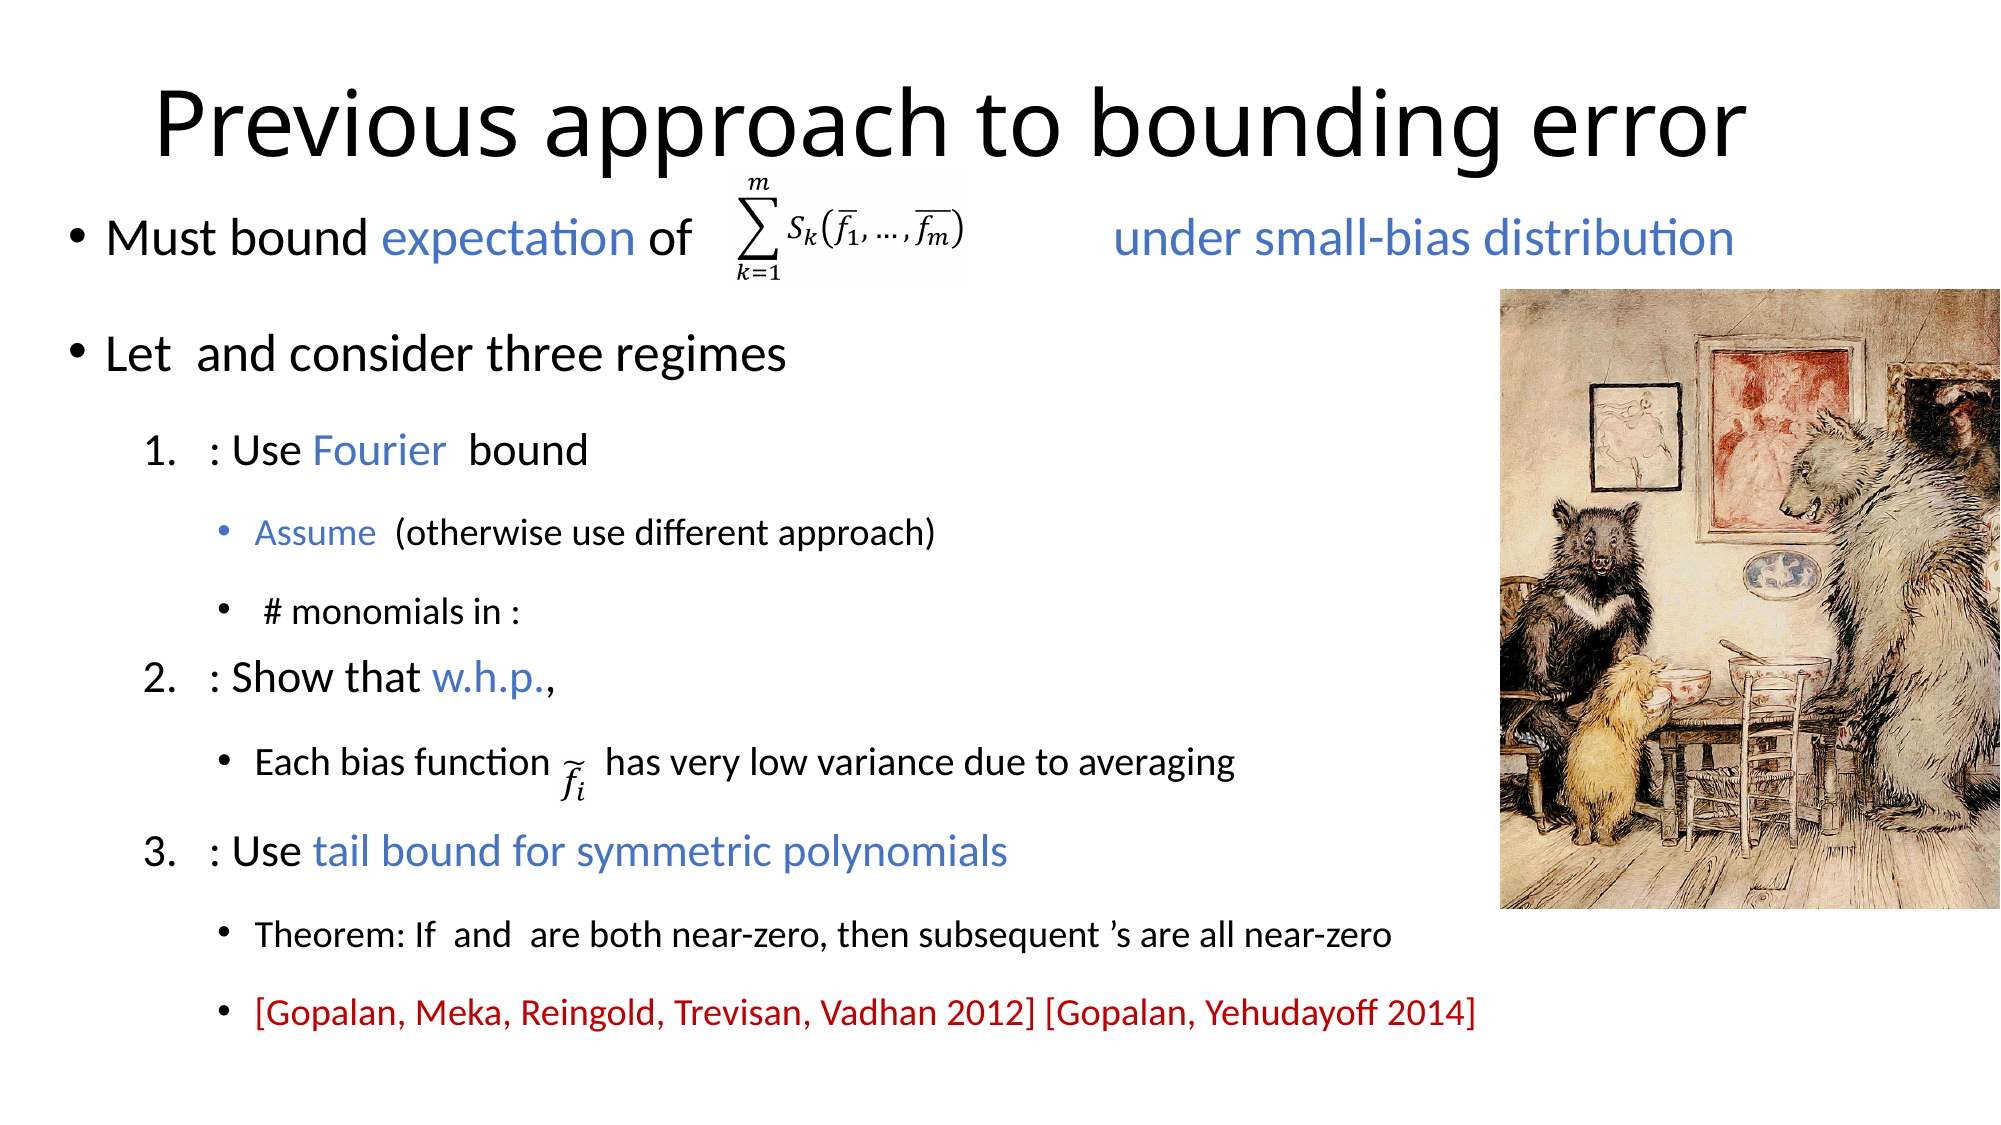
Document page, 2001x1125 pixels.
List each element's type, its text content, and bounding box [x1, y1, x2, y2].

picture [730, 171, 972, 290]
title Previous approach to bounding error [137, 18, 1863, 236]
picture [554, 753, 593, 808]
picture [1499, 289, 2000, 909]
